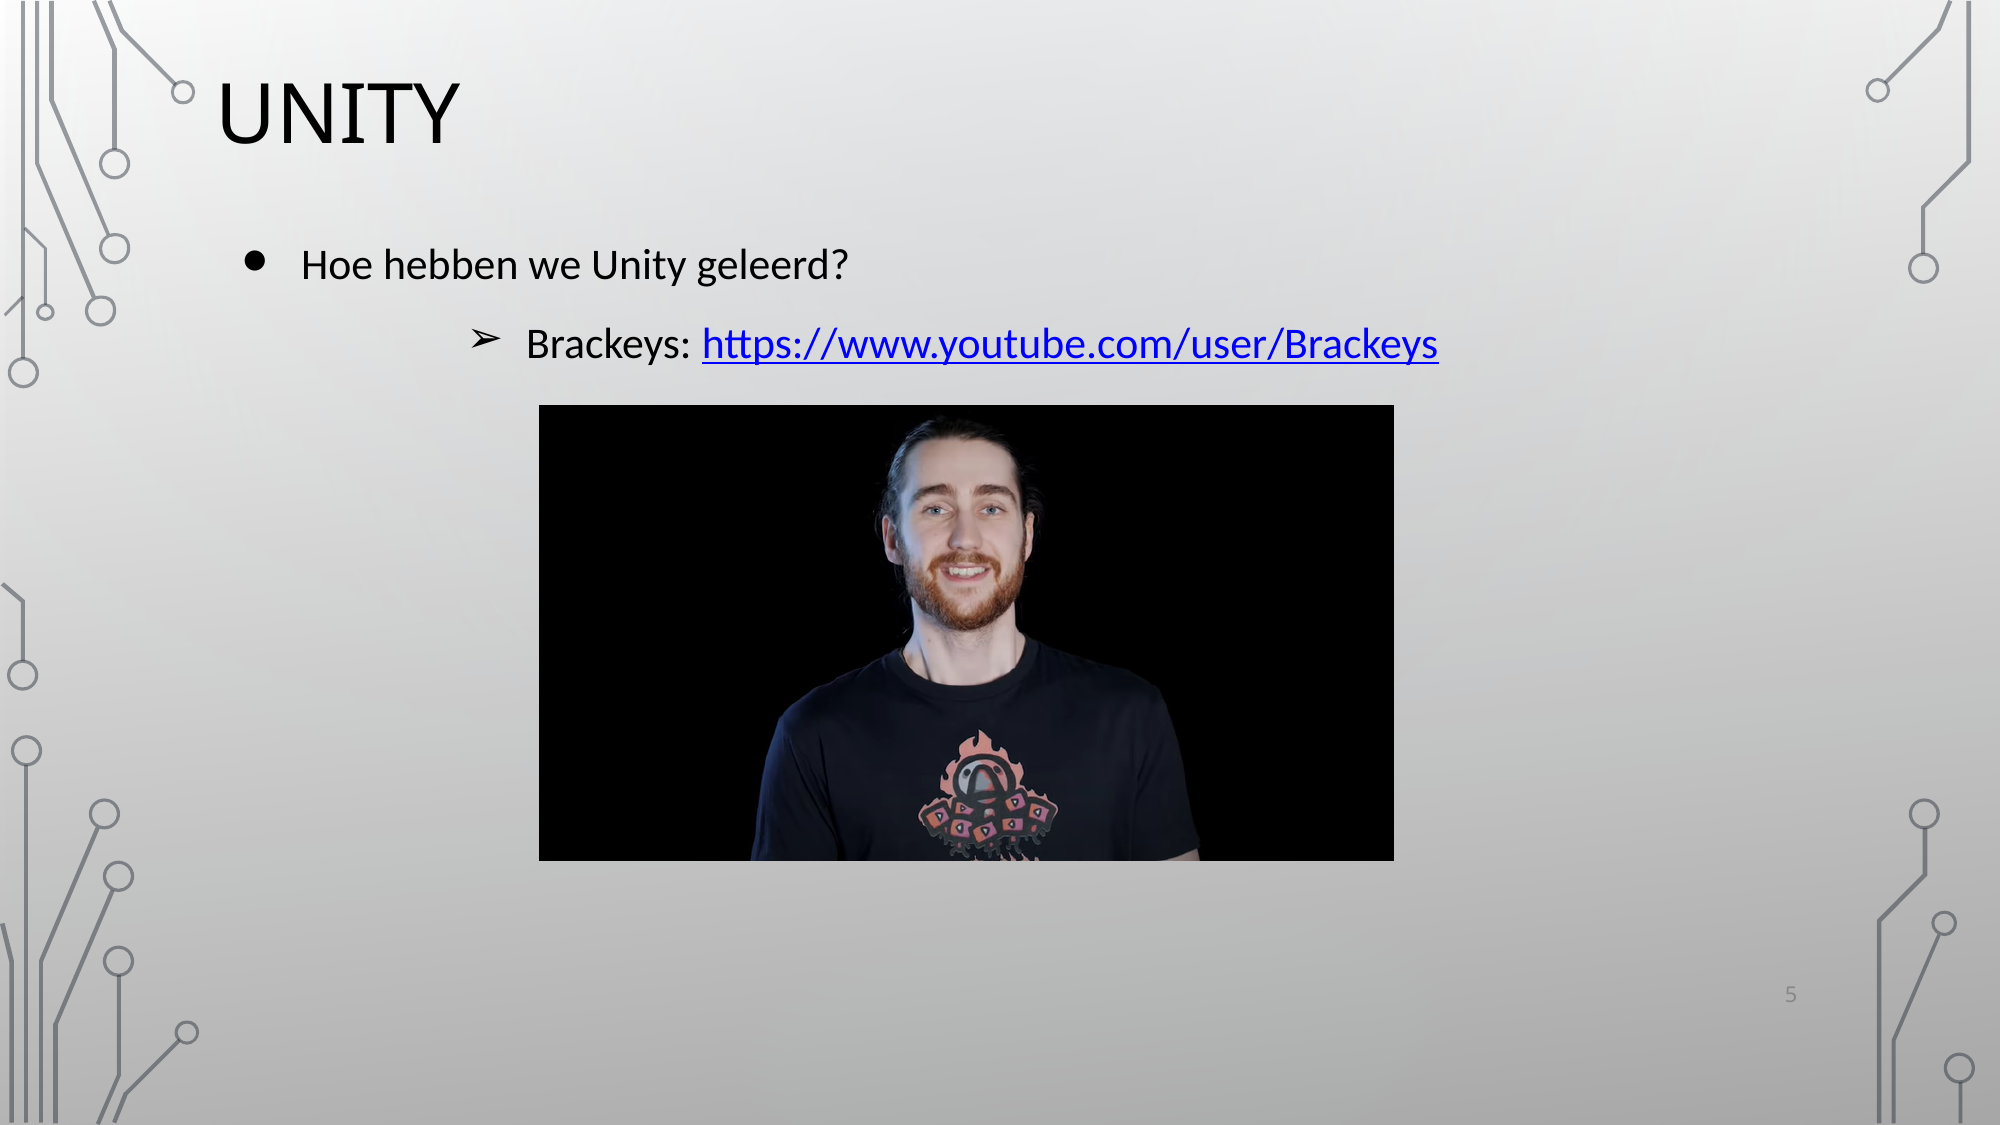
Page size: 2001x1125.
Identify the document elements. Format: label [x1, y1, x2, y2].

picture [201, 0, 2000, 1125]
text_box [0, 0, 201, 1125]
text_box [1863, 0, 1976, 1124]
